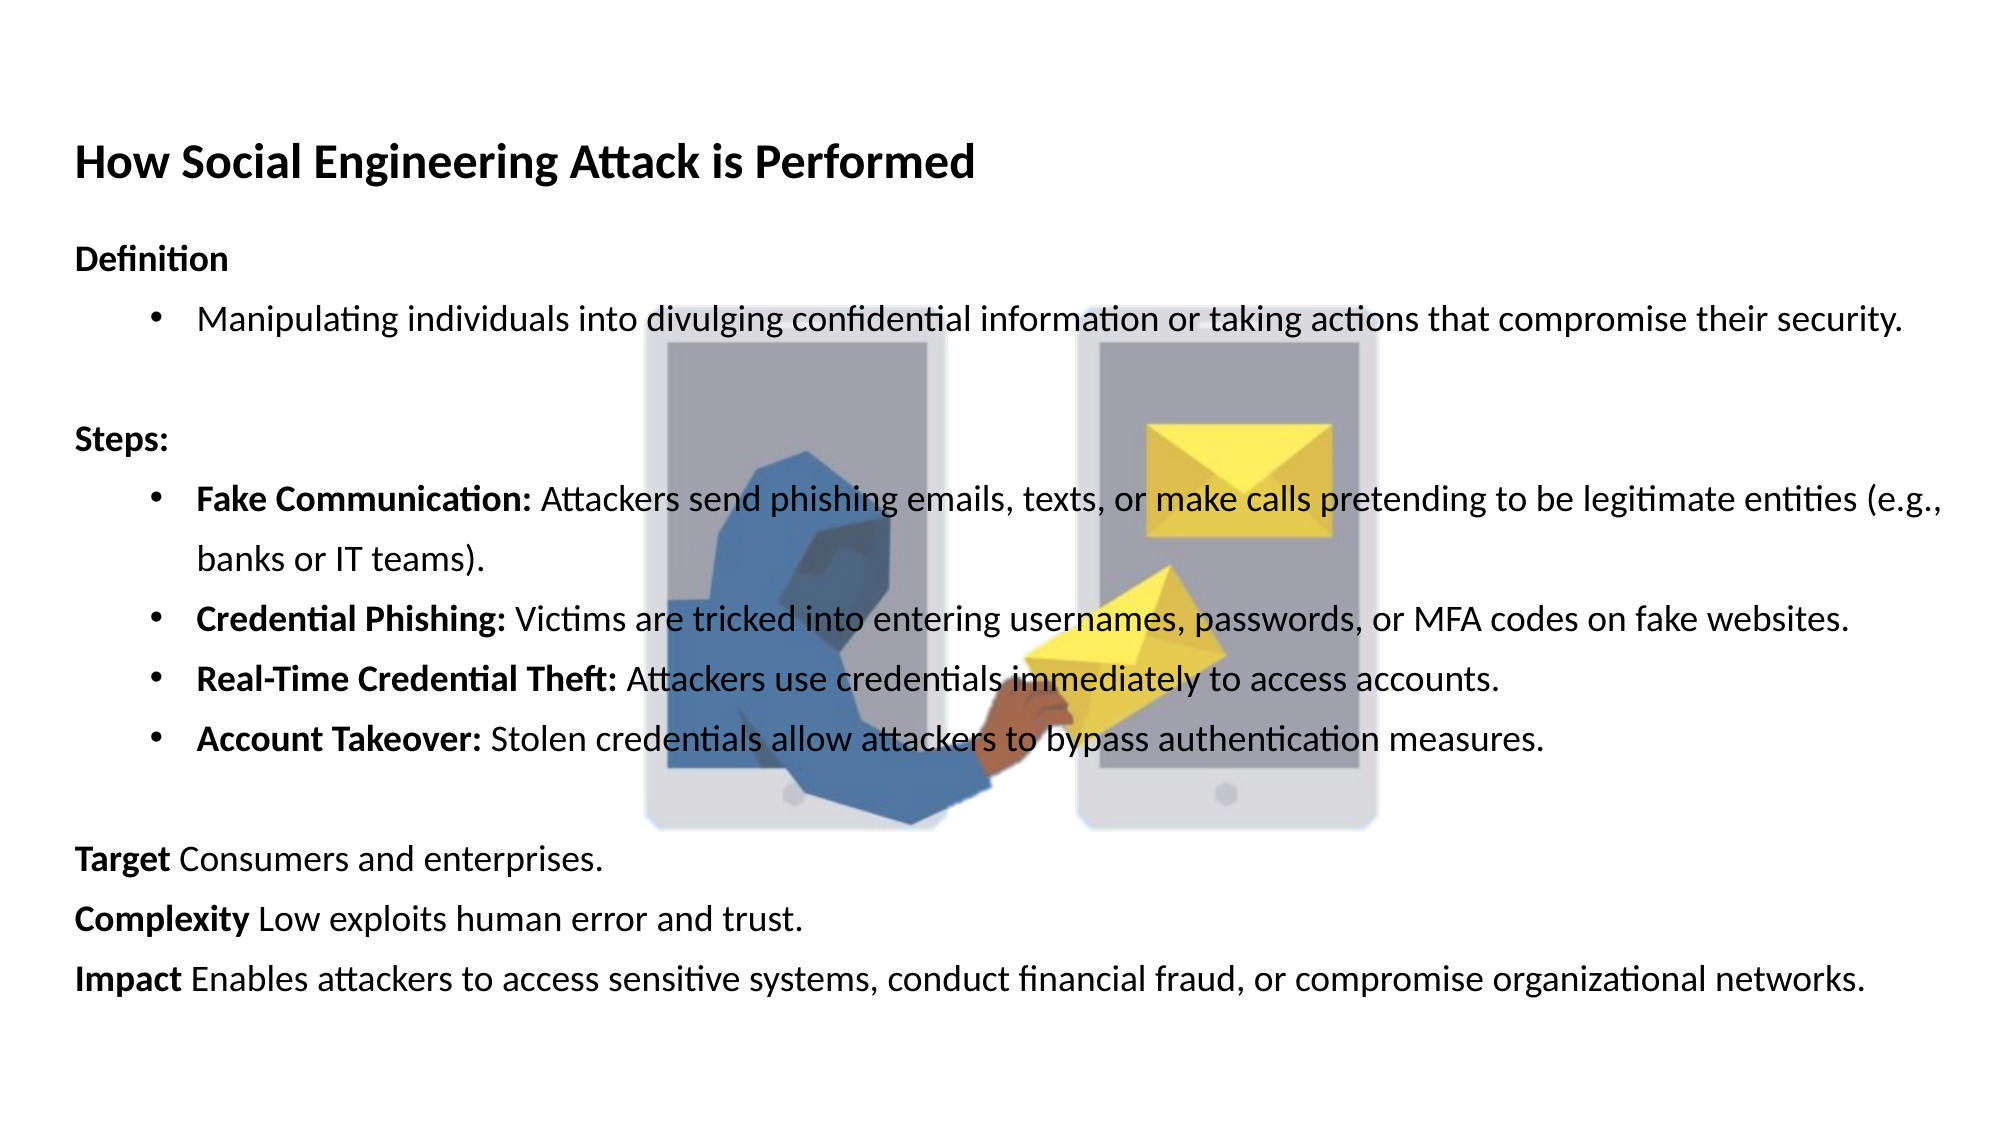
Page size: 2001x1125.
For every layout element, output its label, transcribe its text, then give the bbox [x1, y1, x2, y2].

text_box How Social Engineering Attack is Performed Definition Manipulating individuals into divulging confidential information or taking actions that compromise their security. Steps: Fake Communication: Attackers send phishing emails, texts, or make calls pretending to be legitimate entities (e.g., banks or IT teams). Credential Phishing: Victims are tricked into entering usernames, passwords, or MFA codes on fake websites. Real-Time Credential Theft: Attackers use credentials immediately to access accounts. Account Takeover: Stolen credentials allow attackers to bypass authentication measures. Target Consumers and enterprises. Complexity Low exploits human error and trust. Impact Enables attackers to access sensitive systems, conduct financial fraud, or compromise organizational networks. [60, 121, 1963, 1007]
picture [222, 150, 1800, 987]
